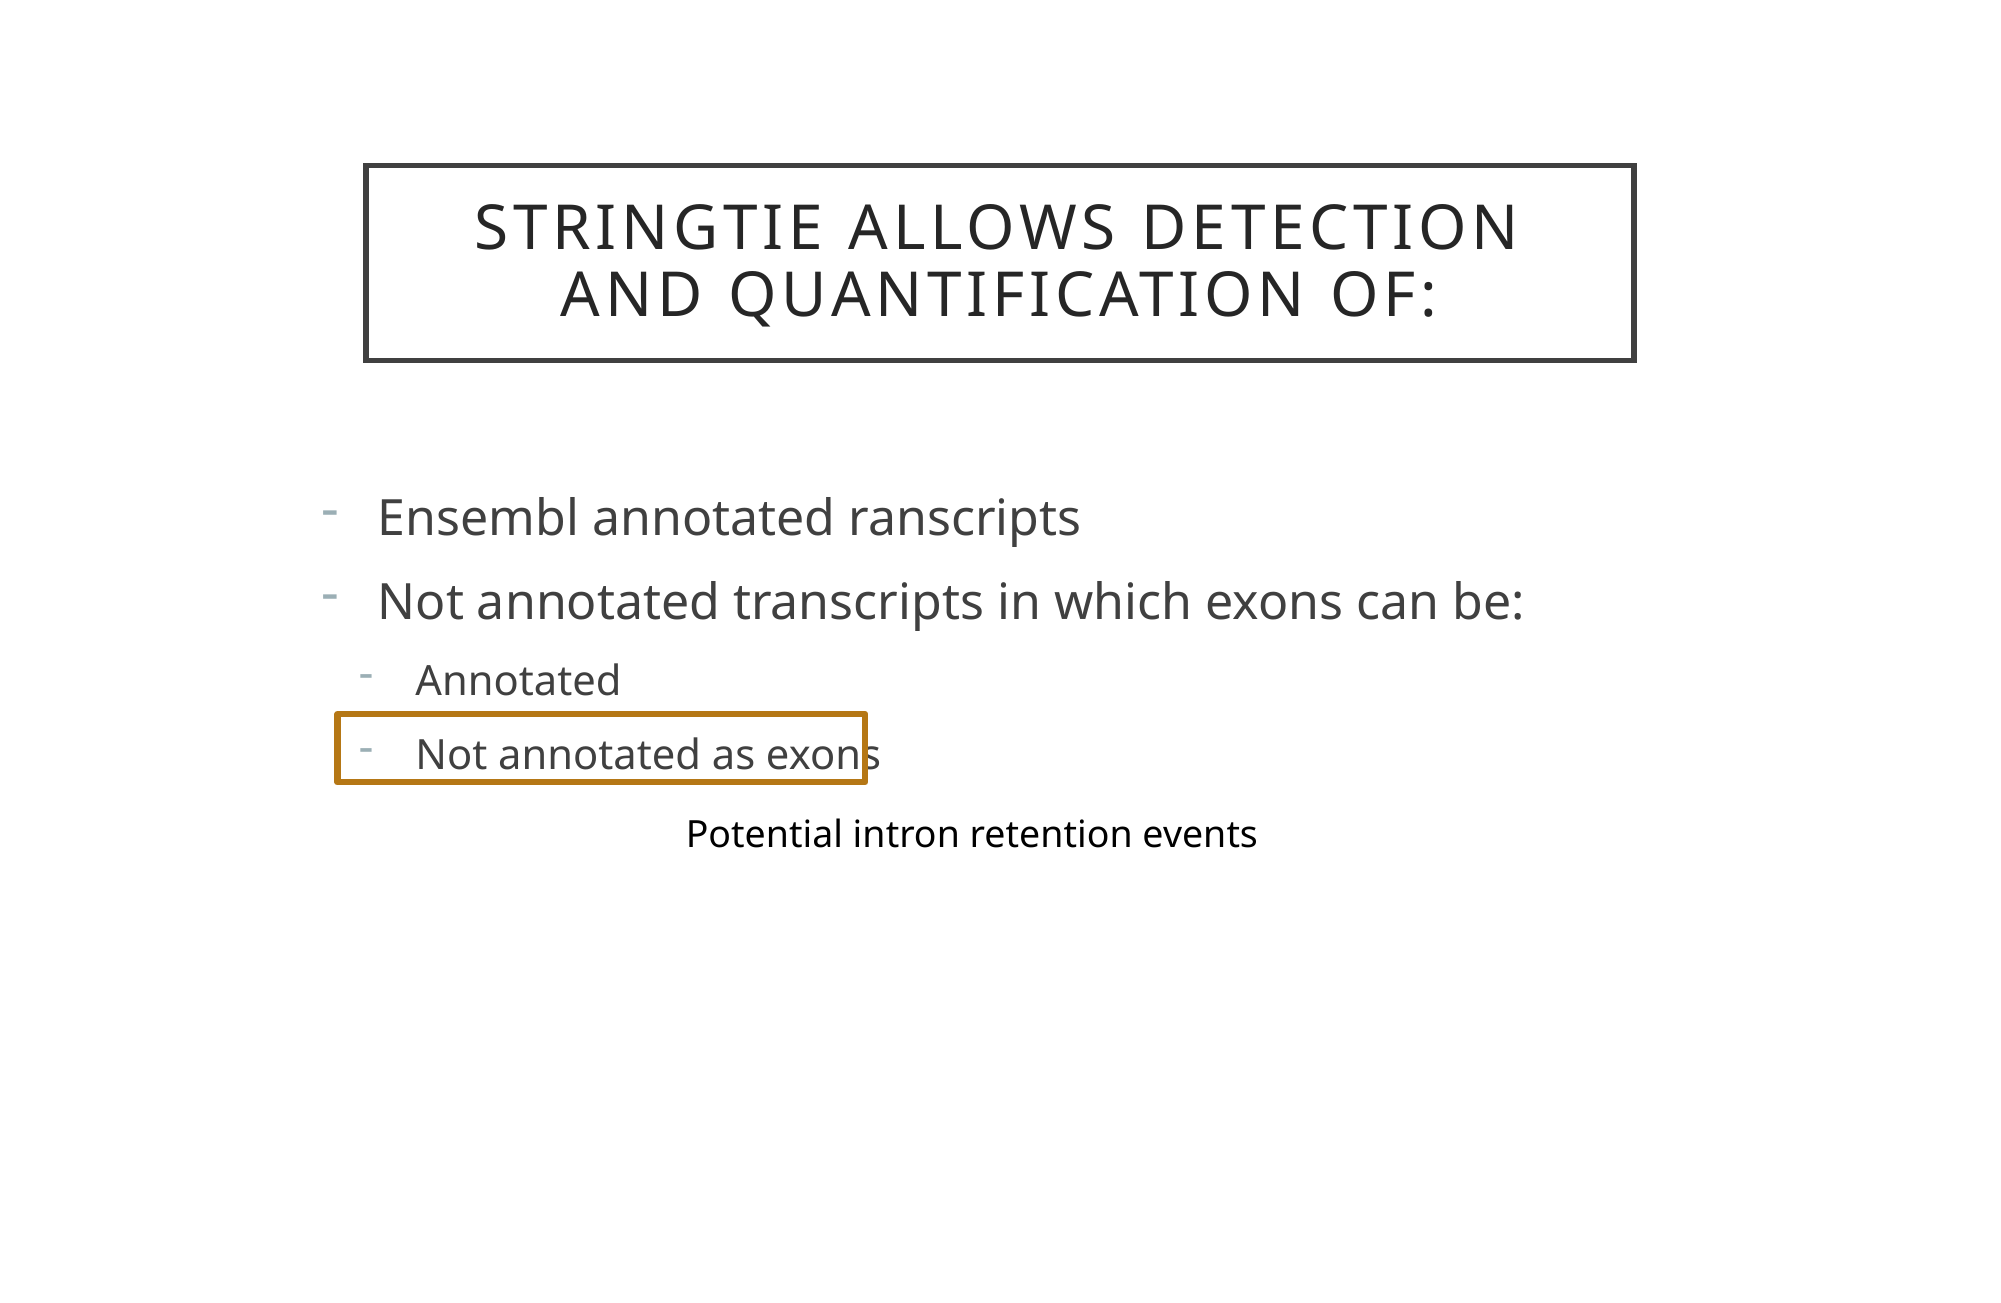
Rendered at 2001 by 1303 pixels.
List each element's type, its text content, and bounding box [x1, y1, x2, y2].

list Ensembl annotated ranscripts Not annotated transcripts in which exons can be: Annotated Not annotated as exons [306, 477, 1747, 951]
text_box [336, 713, 866, 783]
text_box Potential intron retention events [671, 802, 1274, 863]
title Stringtie allows detection and quantification of: [363, 163, 1637, 363]
